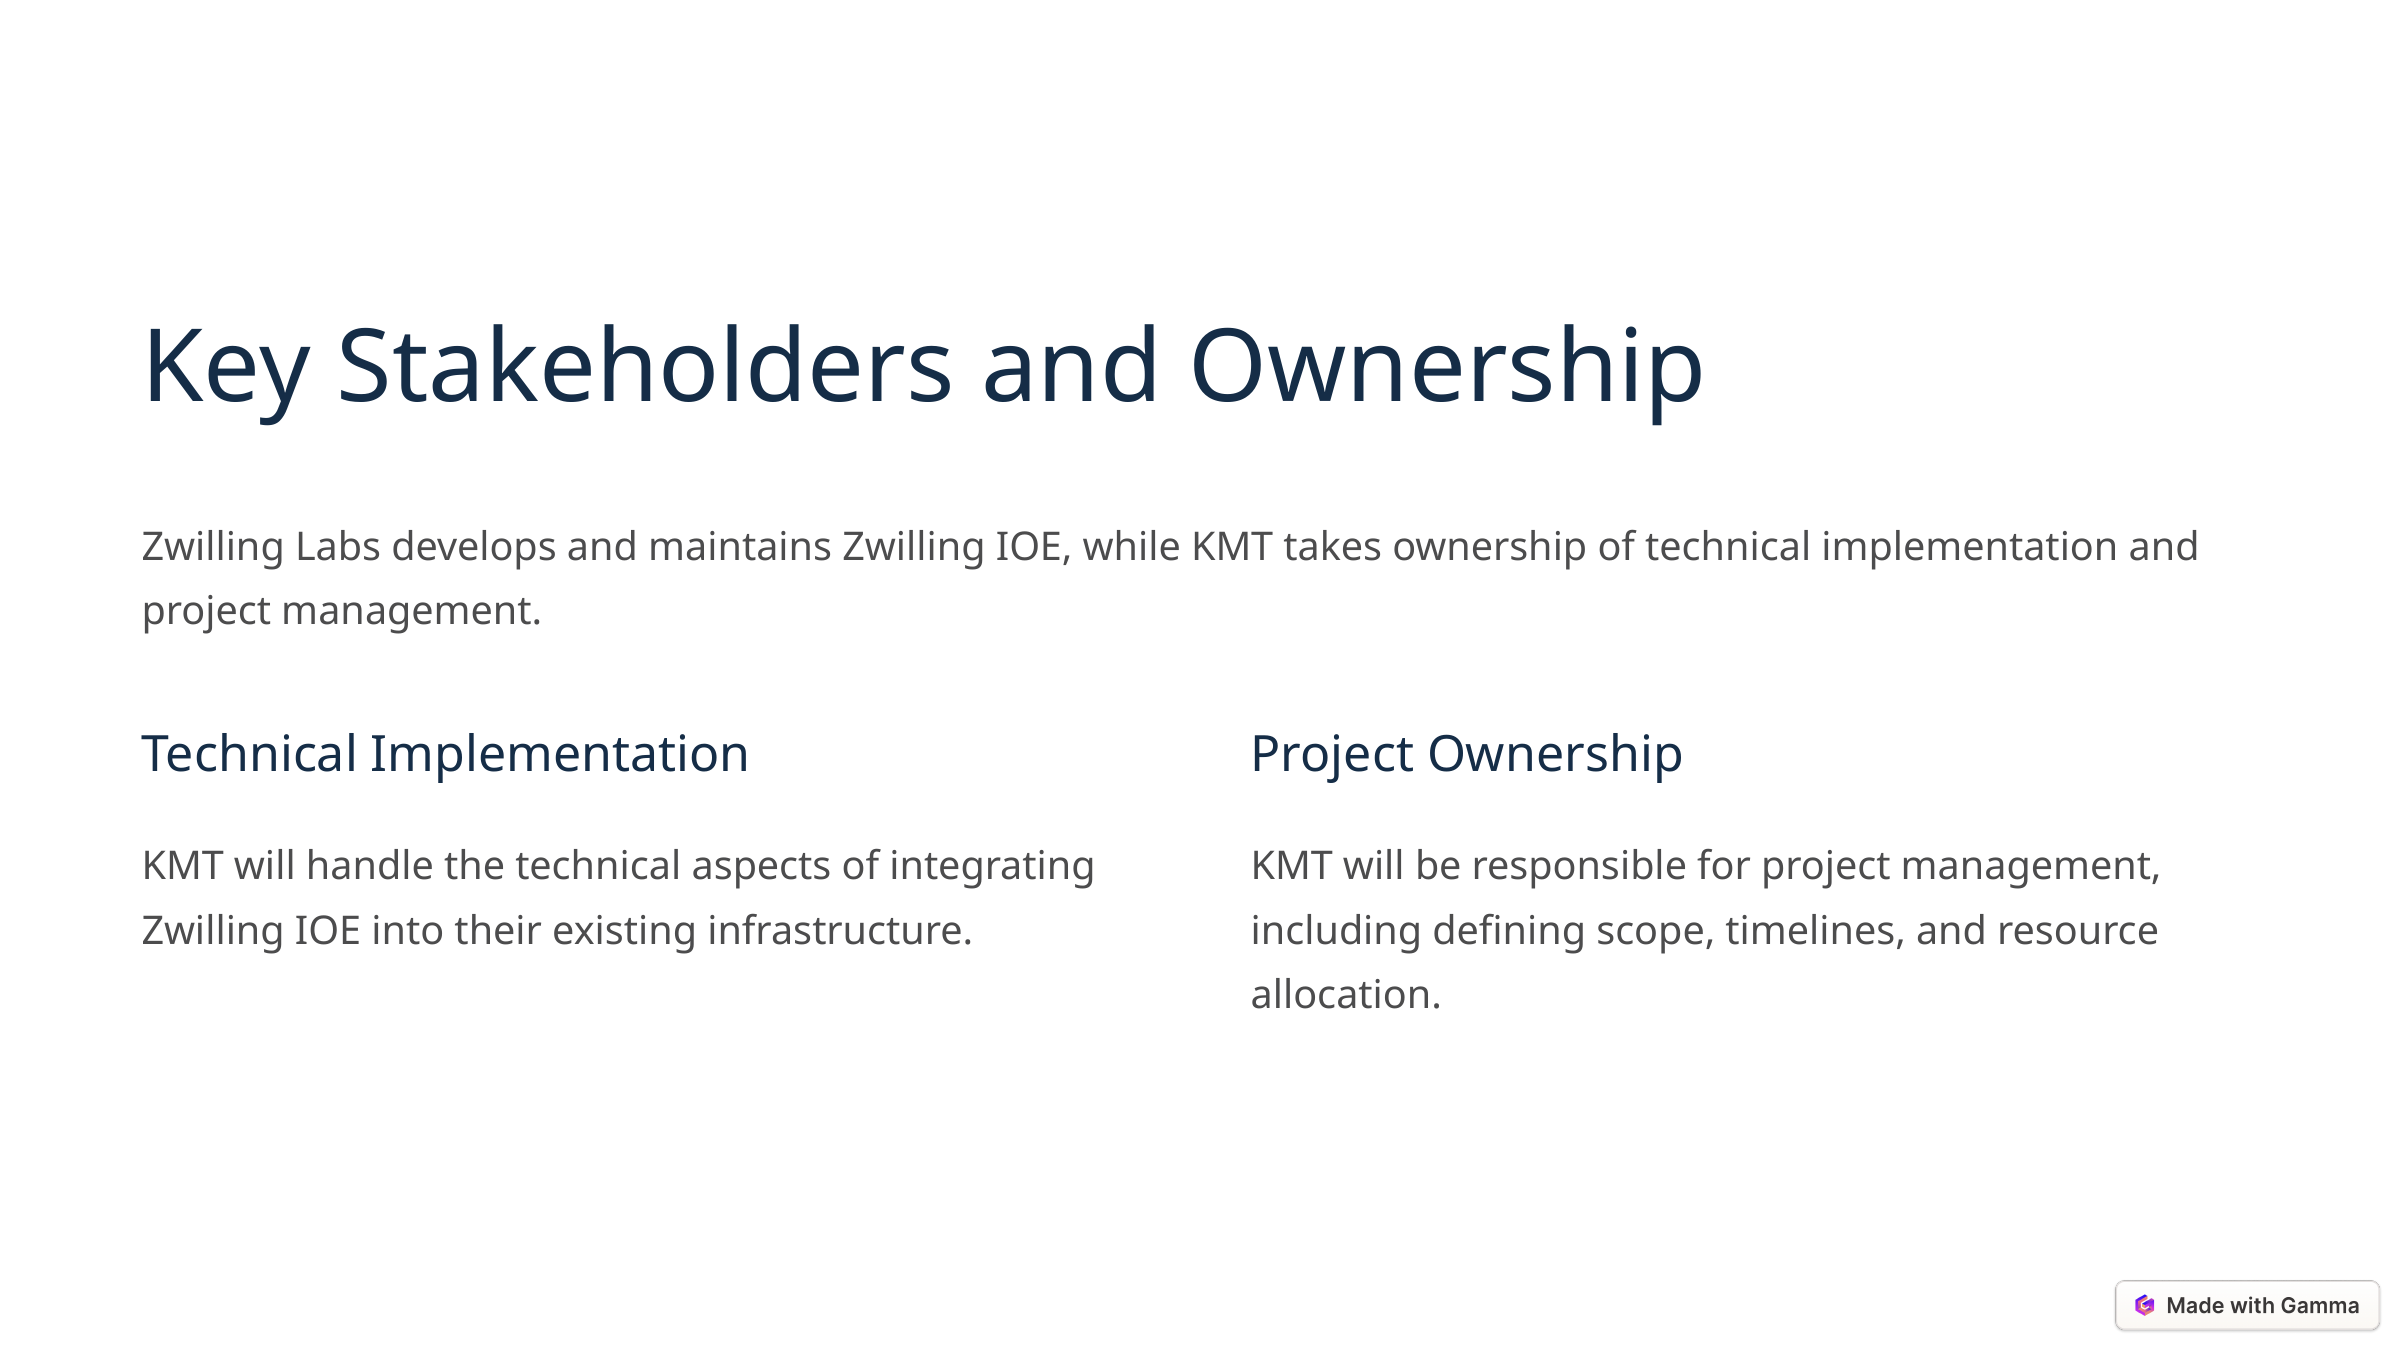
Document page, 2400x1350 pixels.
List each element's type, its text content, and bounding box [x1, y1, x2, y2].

text_box Zwilling Labs develops and maintains Zwilling IOE, while KMT takes ownership of technical implementation and project management. [141, 503, 2259, 634]
text_box Project Ownership [1250, 719, 1757, 783]
text_box Key Stakeholders and Ownership [141, 296, 1529, 423]
text_box Technical Implementation [141, 719, 699, 783]
picture [2106, 1271, 2389, 1339]
text_box KMT will handle the technical aspects of integrating Zwilling IOE into their existing infrastructure. [141, 823, 1151, 953]
text_box KMT will be responsible for project management, including defining scope, timelines, and resource allocation. [1250, 822, 2260, 1018]
